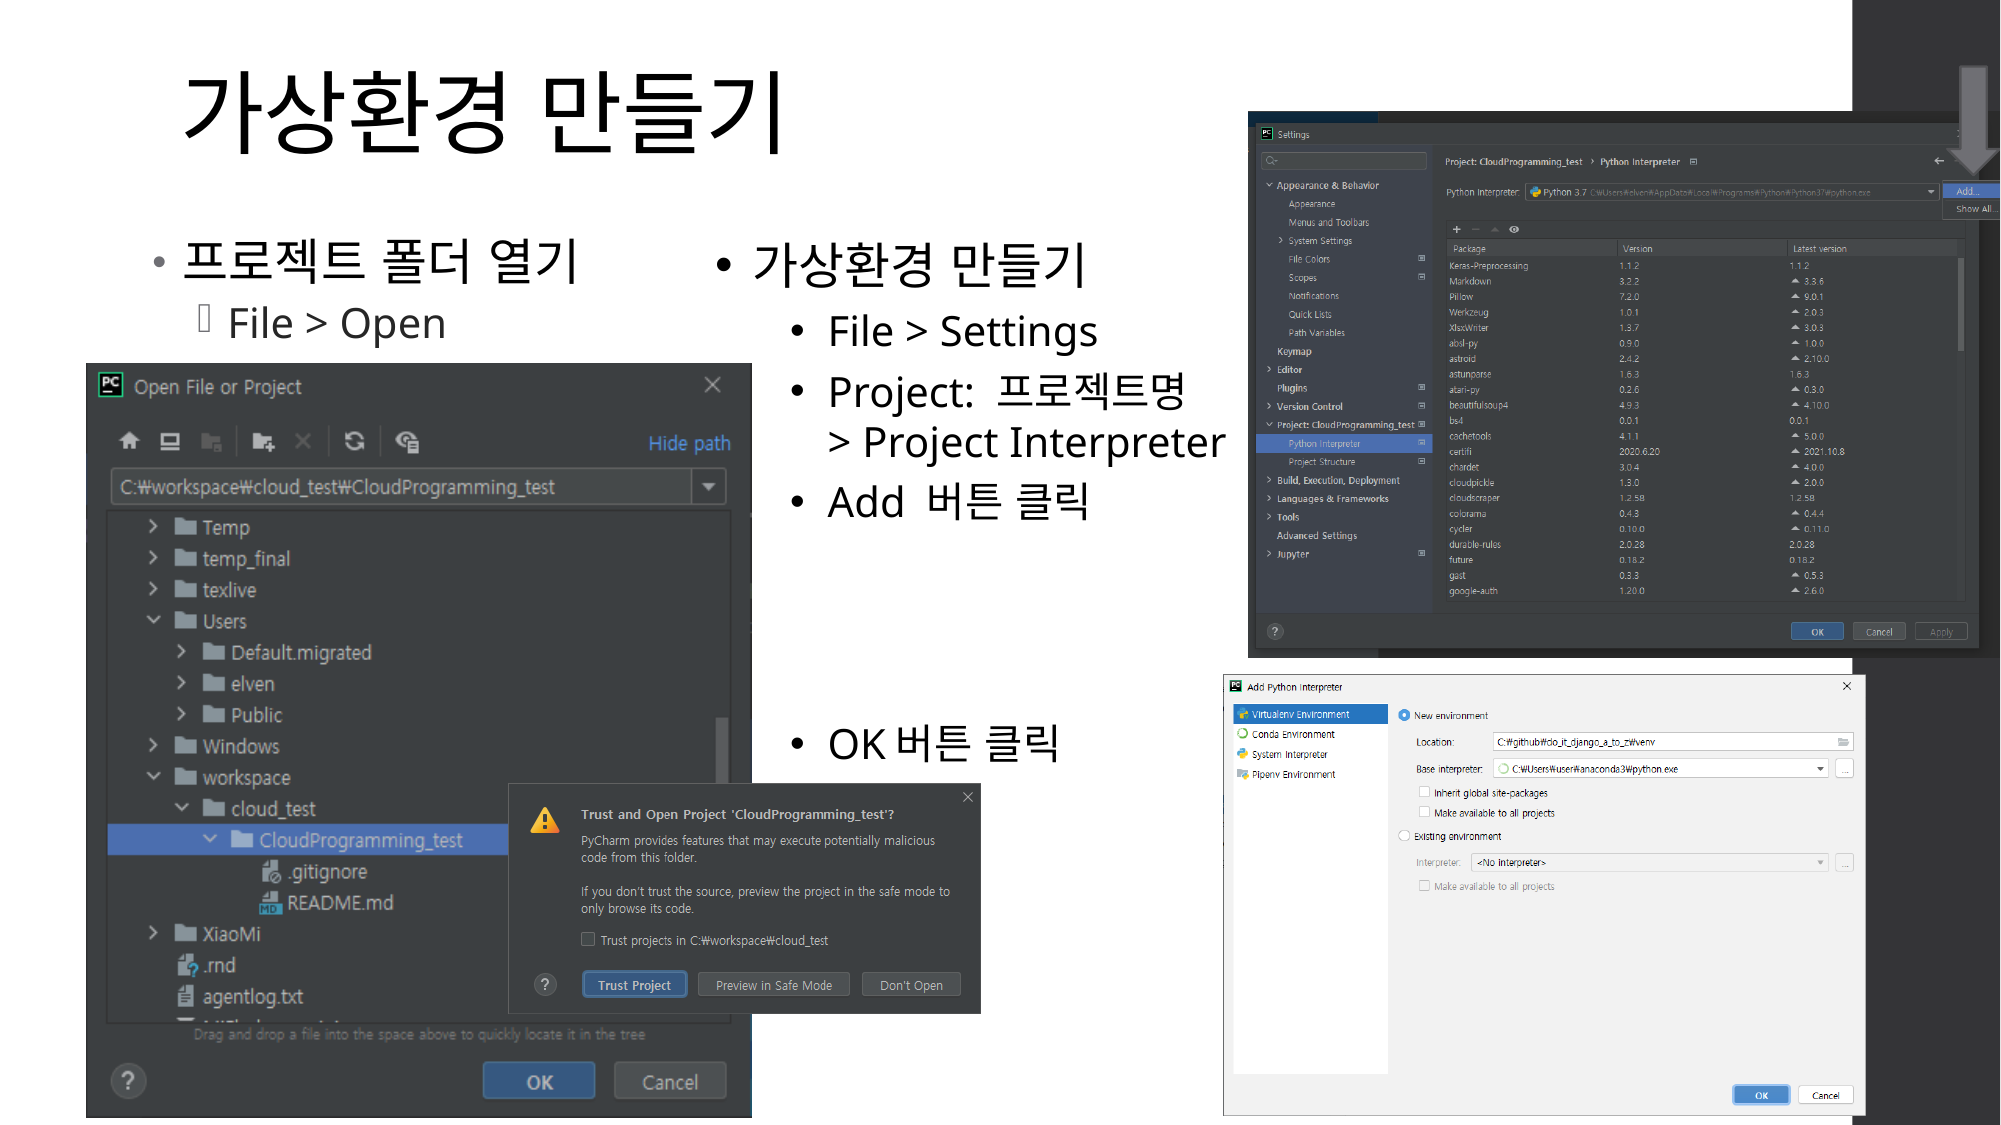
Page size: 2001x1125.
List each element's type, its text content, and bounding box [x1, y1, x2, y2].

text_box 가상환경 만들기 File > Settings Project: 프로젝트명 > Project Interpreter Add 버튼 클릭 OK버튼 클릭 [700, 227, 1303, 1014]
picture [1248, 111, 2000, 658]
text_box [1959, 65, 1988, 107]
picture [85, 362, 981, 1119]
list 프로젝트 폴더 열기 File > Open [137, 227, 700, 358]
picture [1223, 674, 1866, 1116]
title 가상환경 만들기 [165, 0, 1756, 176]
